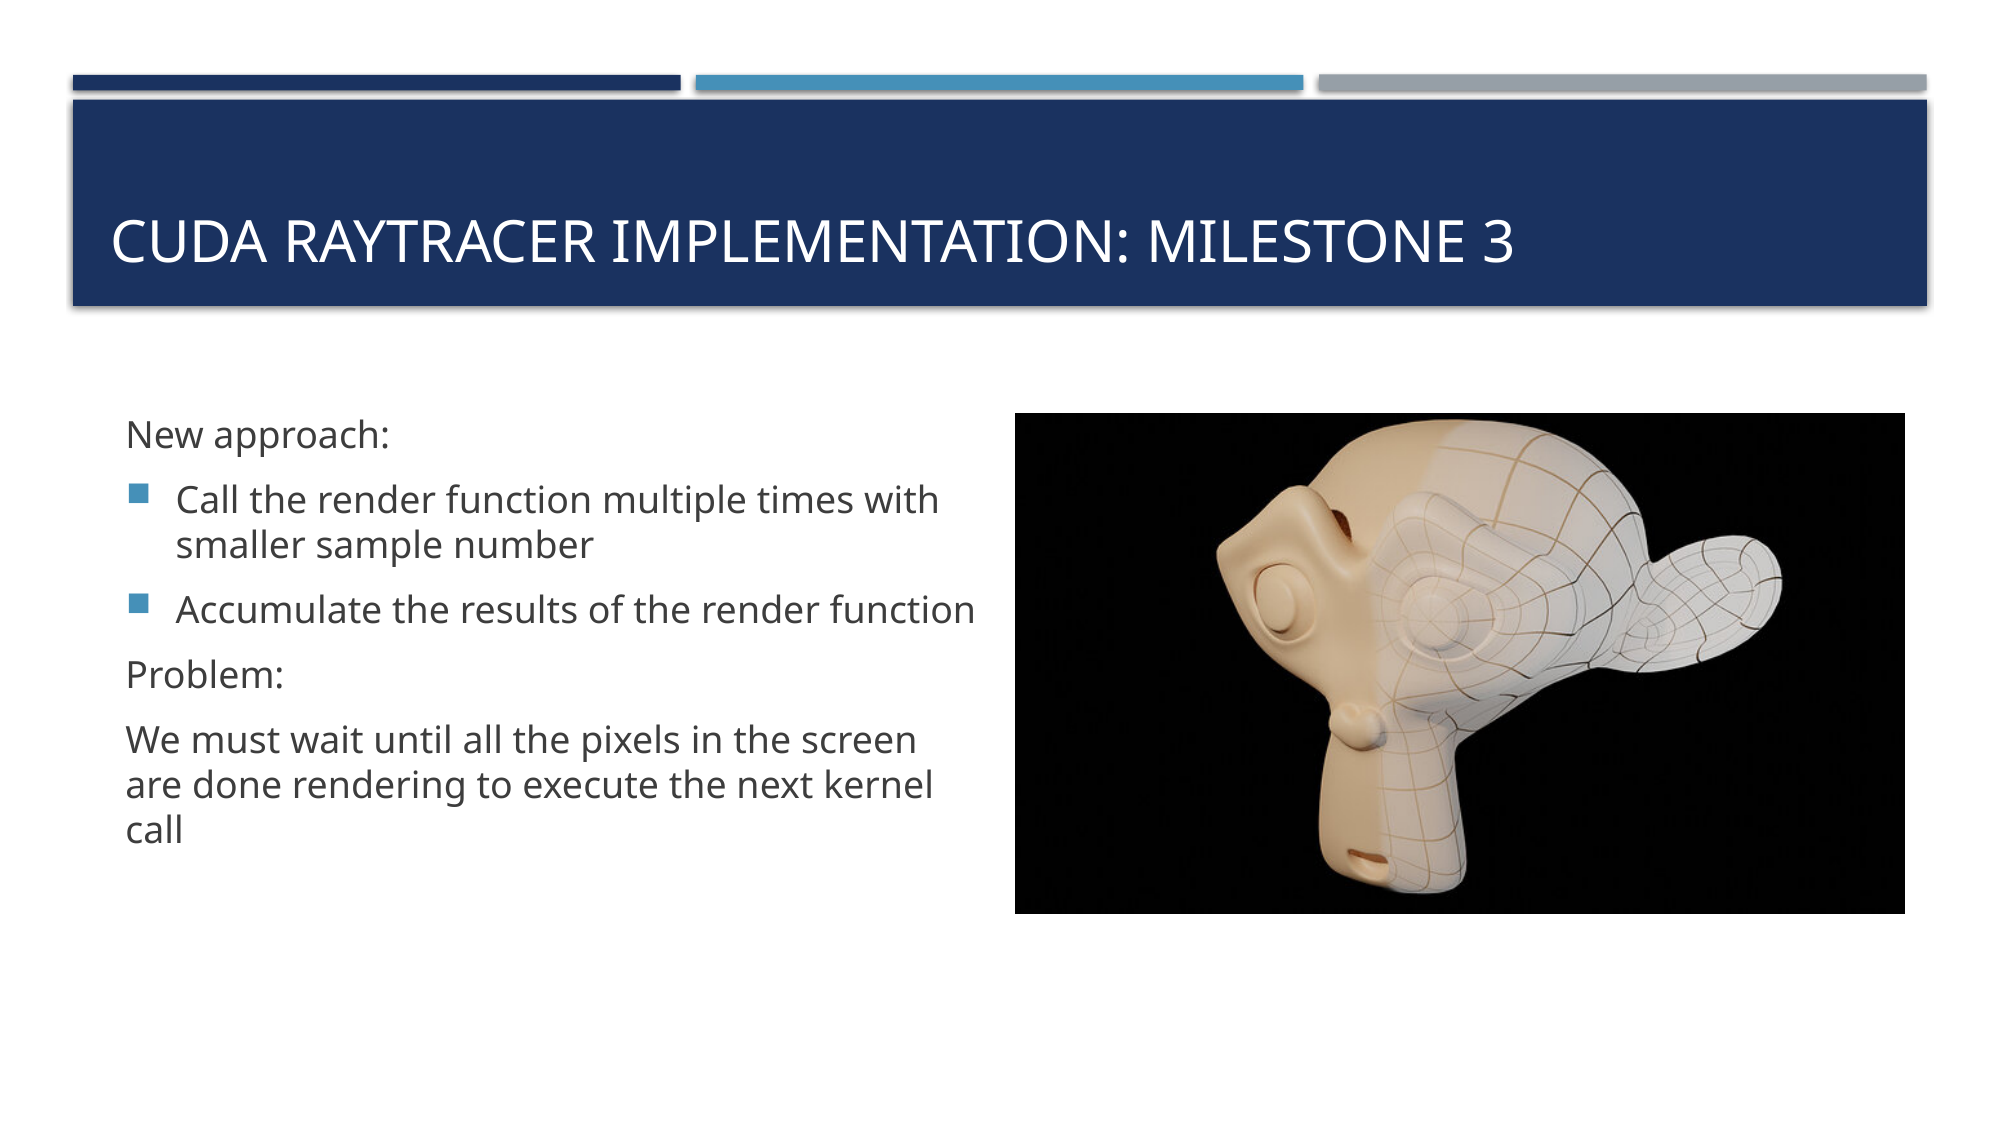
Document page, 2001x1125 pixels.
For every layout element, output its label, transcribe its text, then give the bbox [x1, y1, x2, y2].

text_box New approach: Call the render function multiple times with smaller sample number Accumulate the results of the render function Problem: We must wait until all the pixels in the screen are done rendering to execute the next kernel call [110, 365, 1000, 962]
title Cuda Raytracer implementation: milestone 3 [95, 119, 1905, 282]
picture [1014, 412, 1906, 915]
